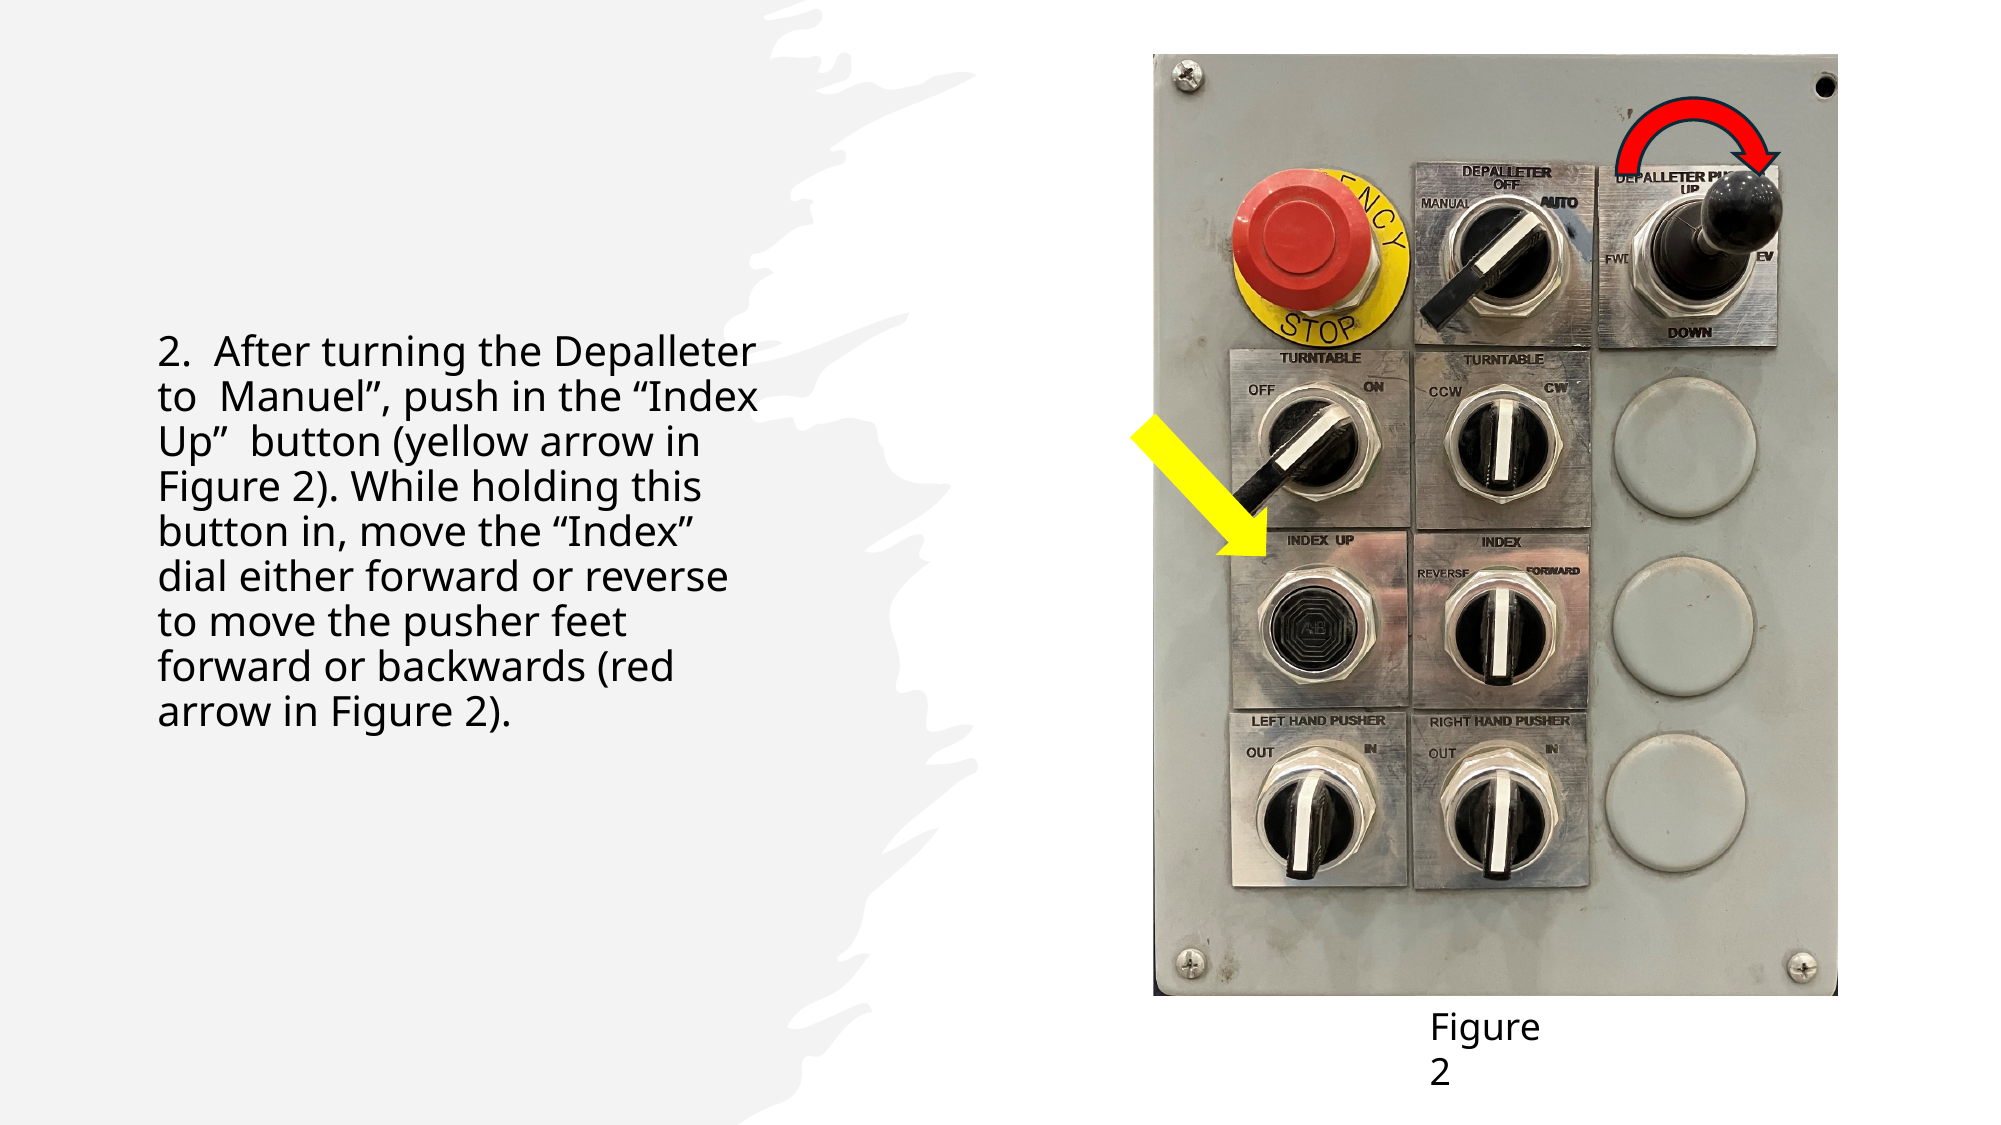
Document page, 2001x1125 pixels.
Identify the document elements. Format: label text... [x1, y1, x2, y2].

text_box [0, 0, 979, 1125]
list 2. After turning the Depalleter to Manuel”, push in the “Index Up” button (yellow arrow in Figure 2). While holding this button in, move the “Index” dial either forward or reverse to move the pusher feet forward or backwards (red arrow in Figure 2). [142, 322, 781, 906]
text_box [729, 0, 2000, 1125]
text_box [1152, 53, 1839, 1057]
